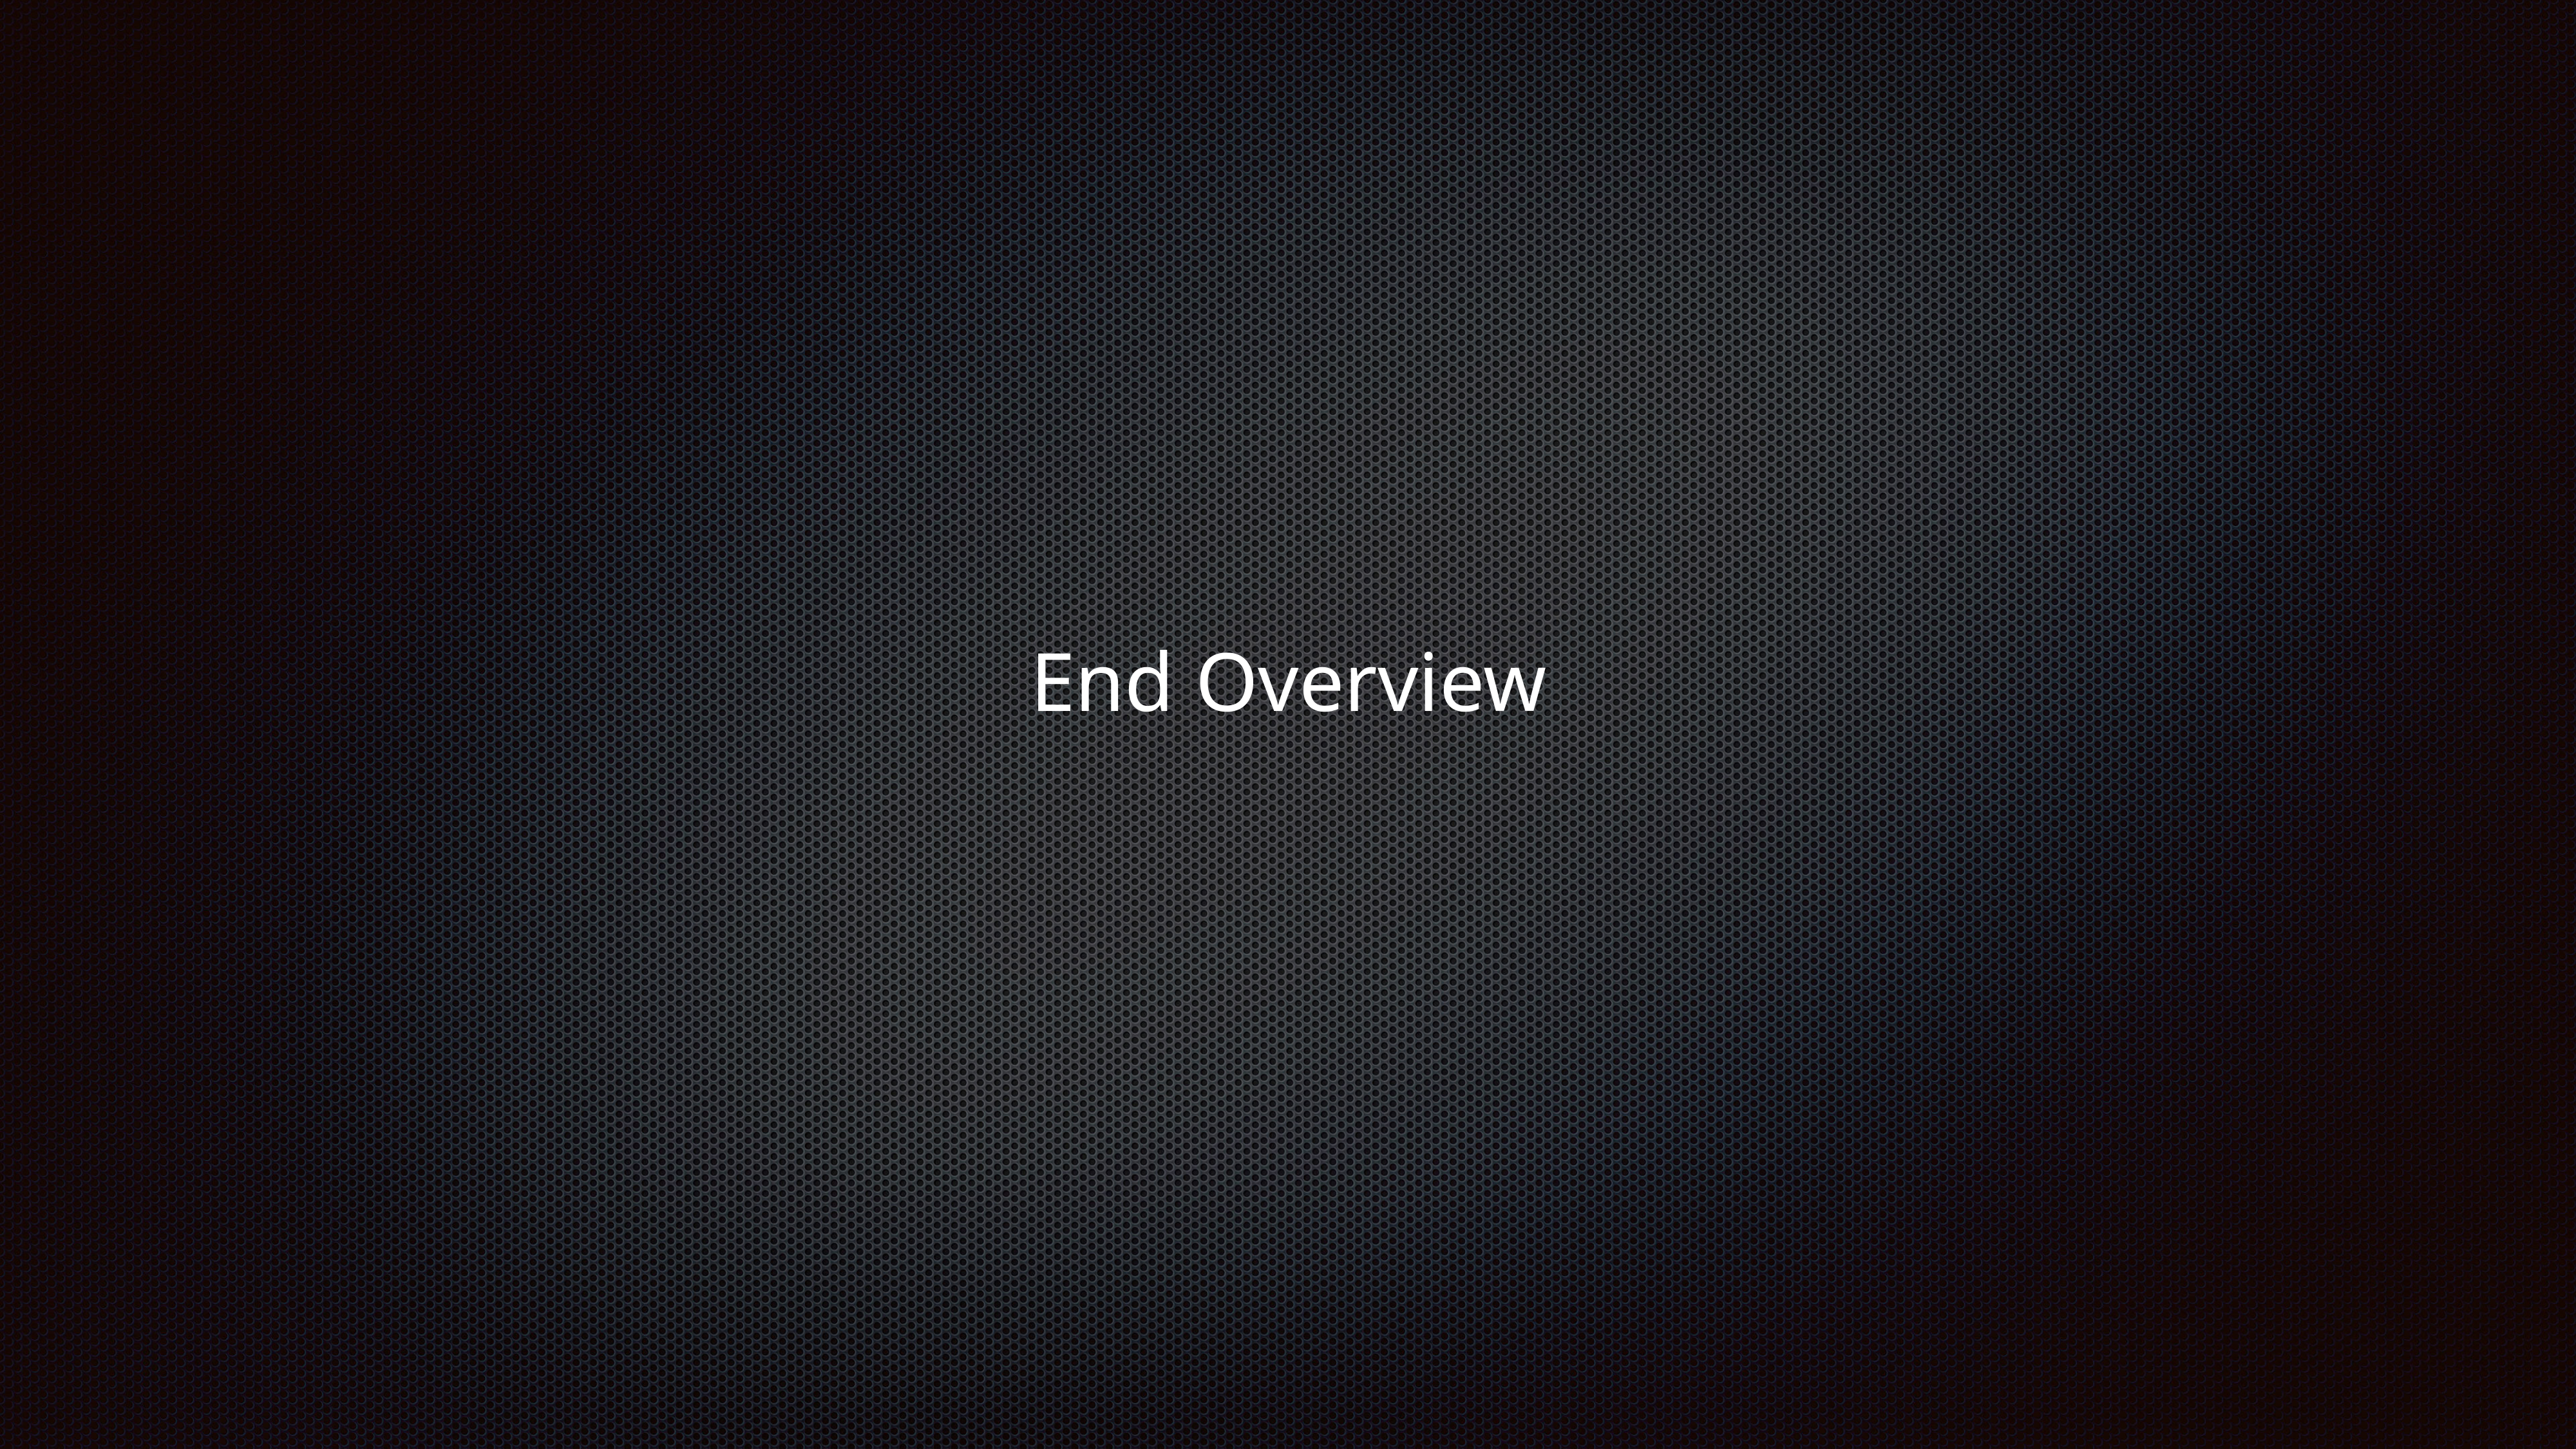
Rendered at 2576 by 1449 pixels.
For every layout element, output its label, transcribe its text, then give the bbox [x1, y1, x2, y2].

list End Overview [252, 639, 2325, 731]
picture [0, 0, 2576, 1449]
